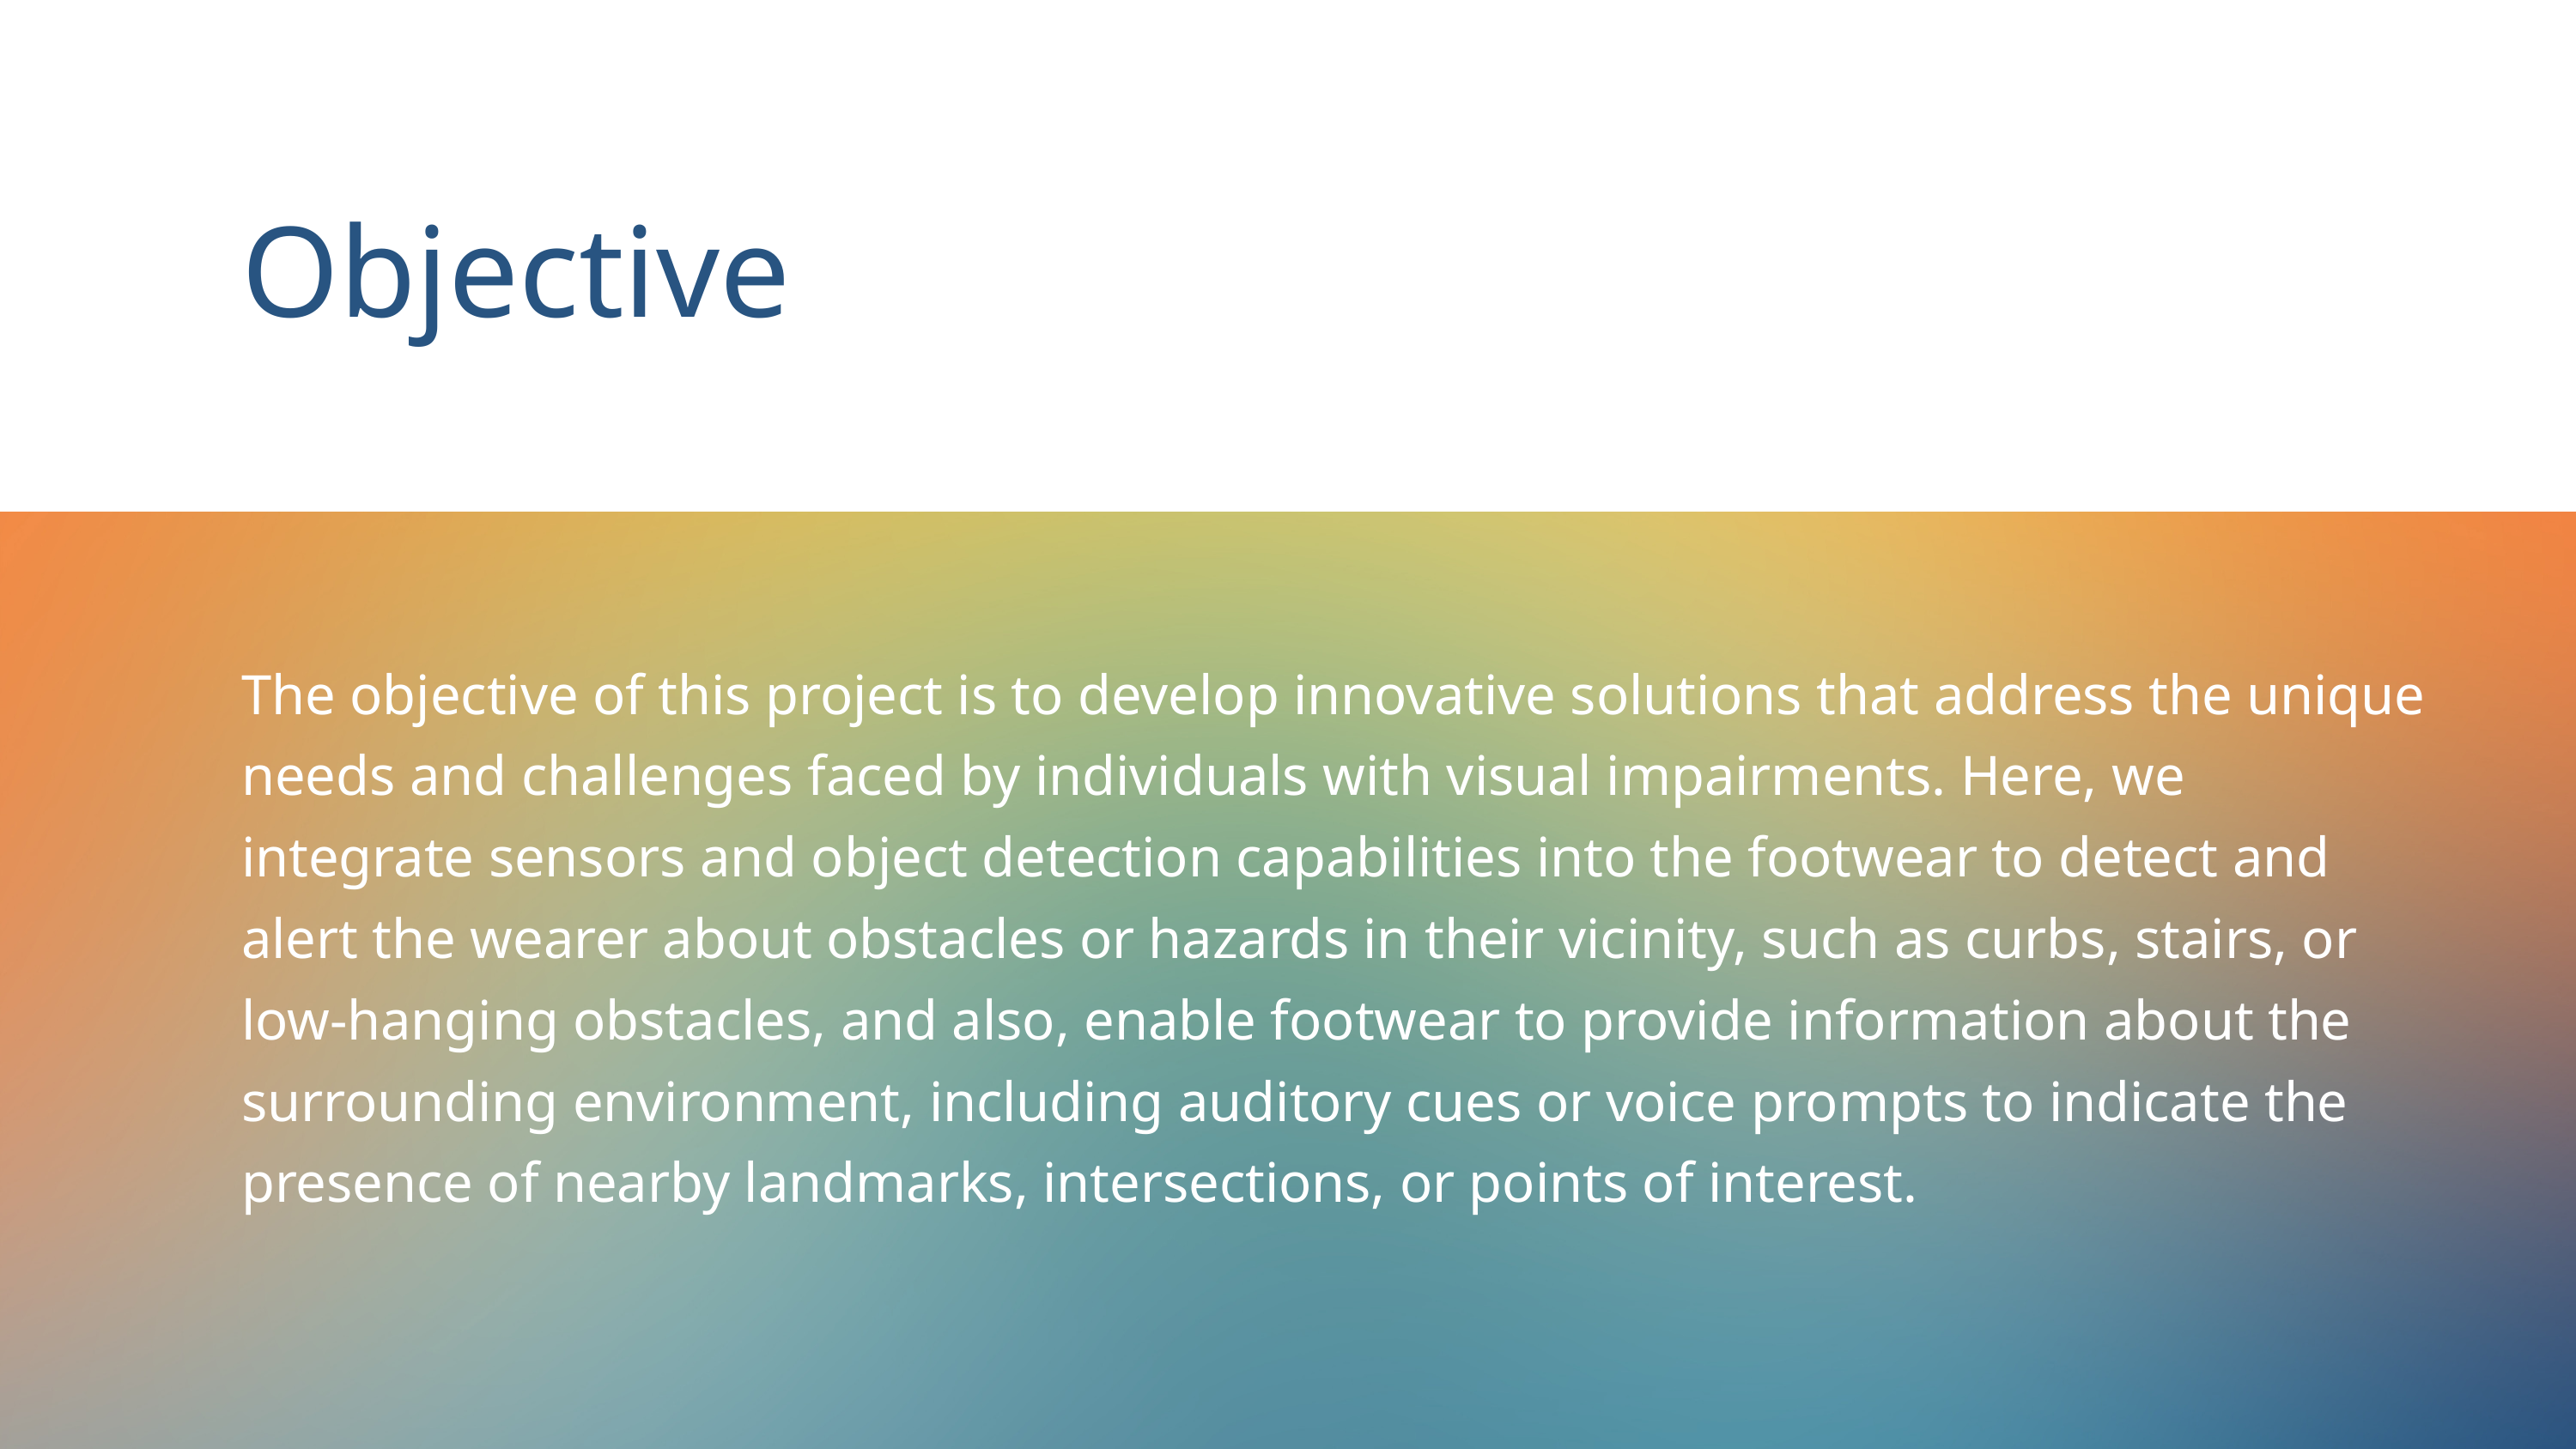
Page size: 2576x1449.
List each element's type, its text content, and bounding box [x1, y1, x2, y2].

text_box [0, 512, 2576, 1449]
text_box Objective [241, 192, 1879, 343]
text_box The objective of this project is to develop innovative solutions that address the unique needs and challenges faced by individuals with visual impairments. Here, we integrate sensors and object detection capabilities into the footwear to detect and alert the wearer about obstacles or hazards in their vicinity, such as curbs, stairs, or low-hanging obstacles, and also, enable footwear to provide information about the surrounding environment, including auditory cues or voice prompts to indicate the presence of nearby landmarks, intersections, or points of interest. [241, 643, 2432, 1214]
